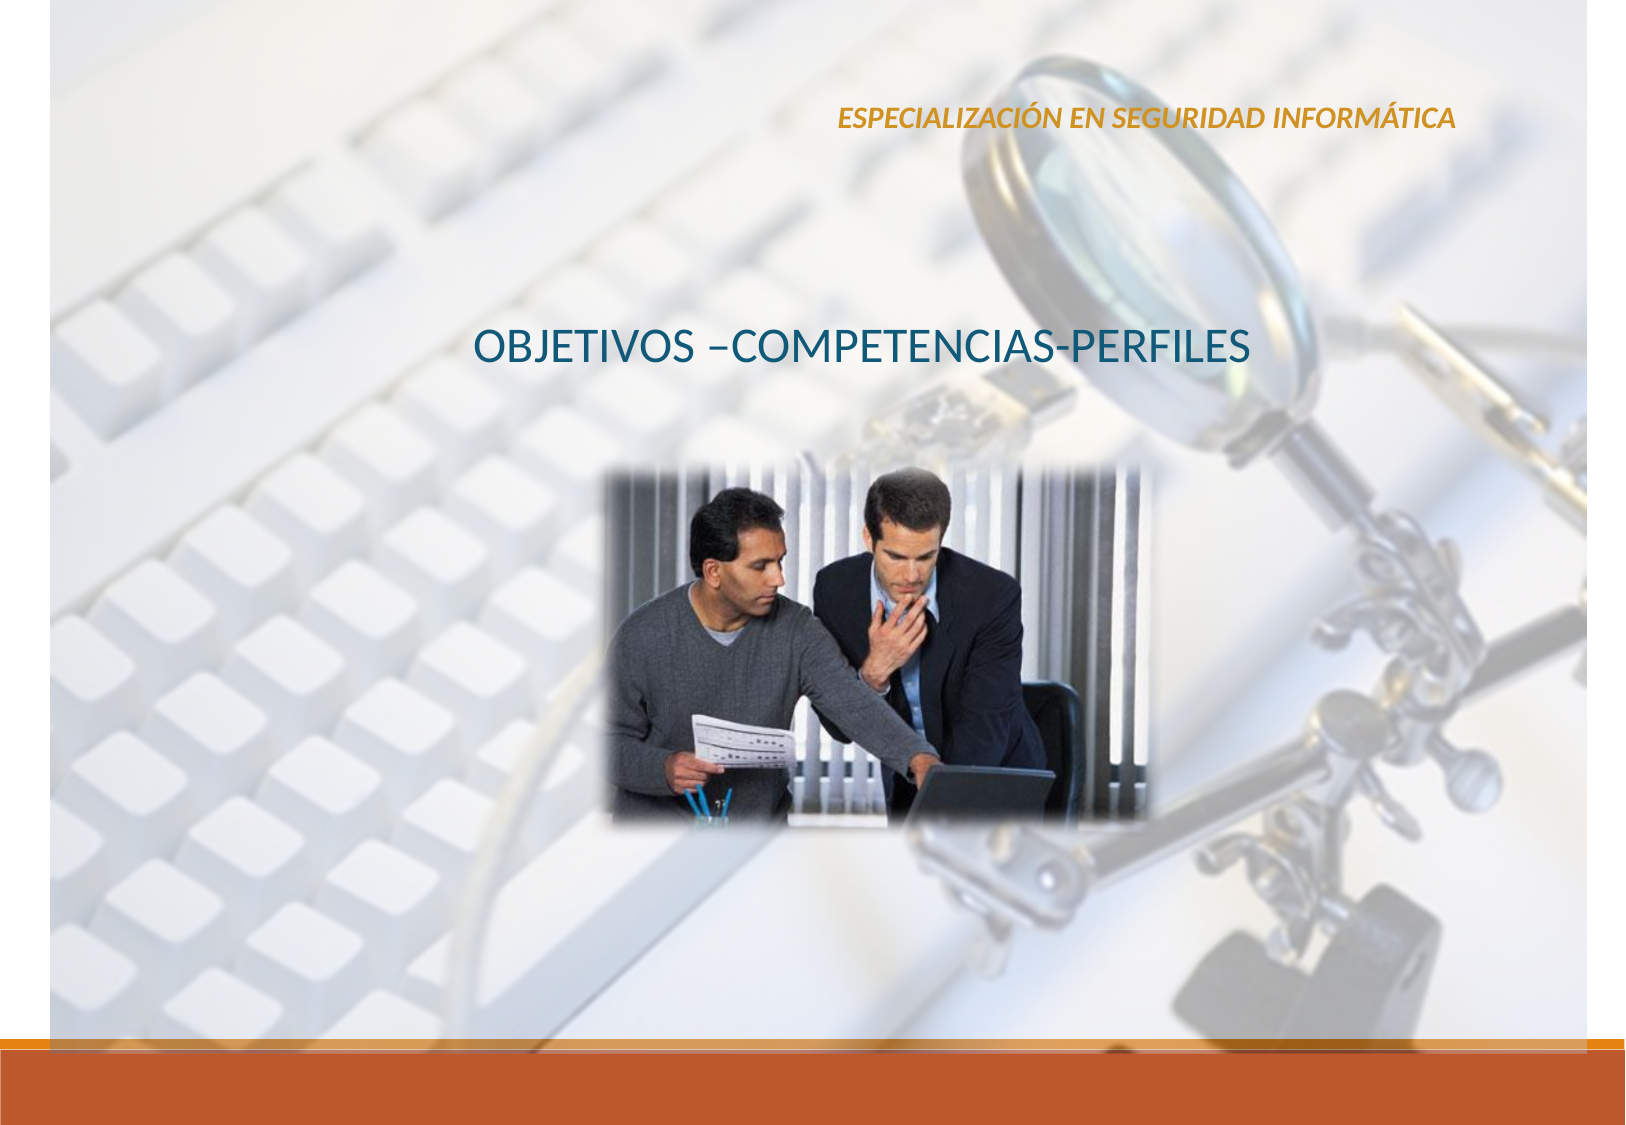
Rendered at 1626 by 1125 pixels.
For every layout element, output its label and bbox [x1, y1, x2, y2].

picture [50, 0, 1588, 1056]
